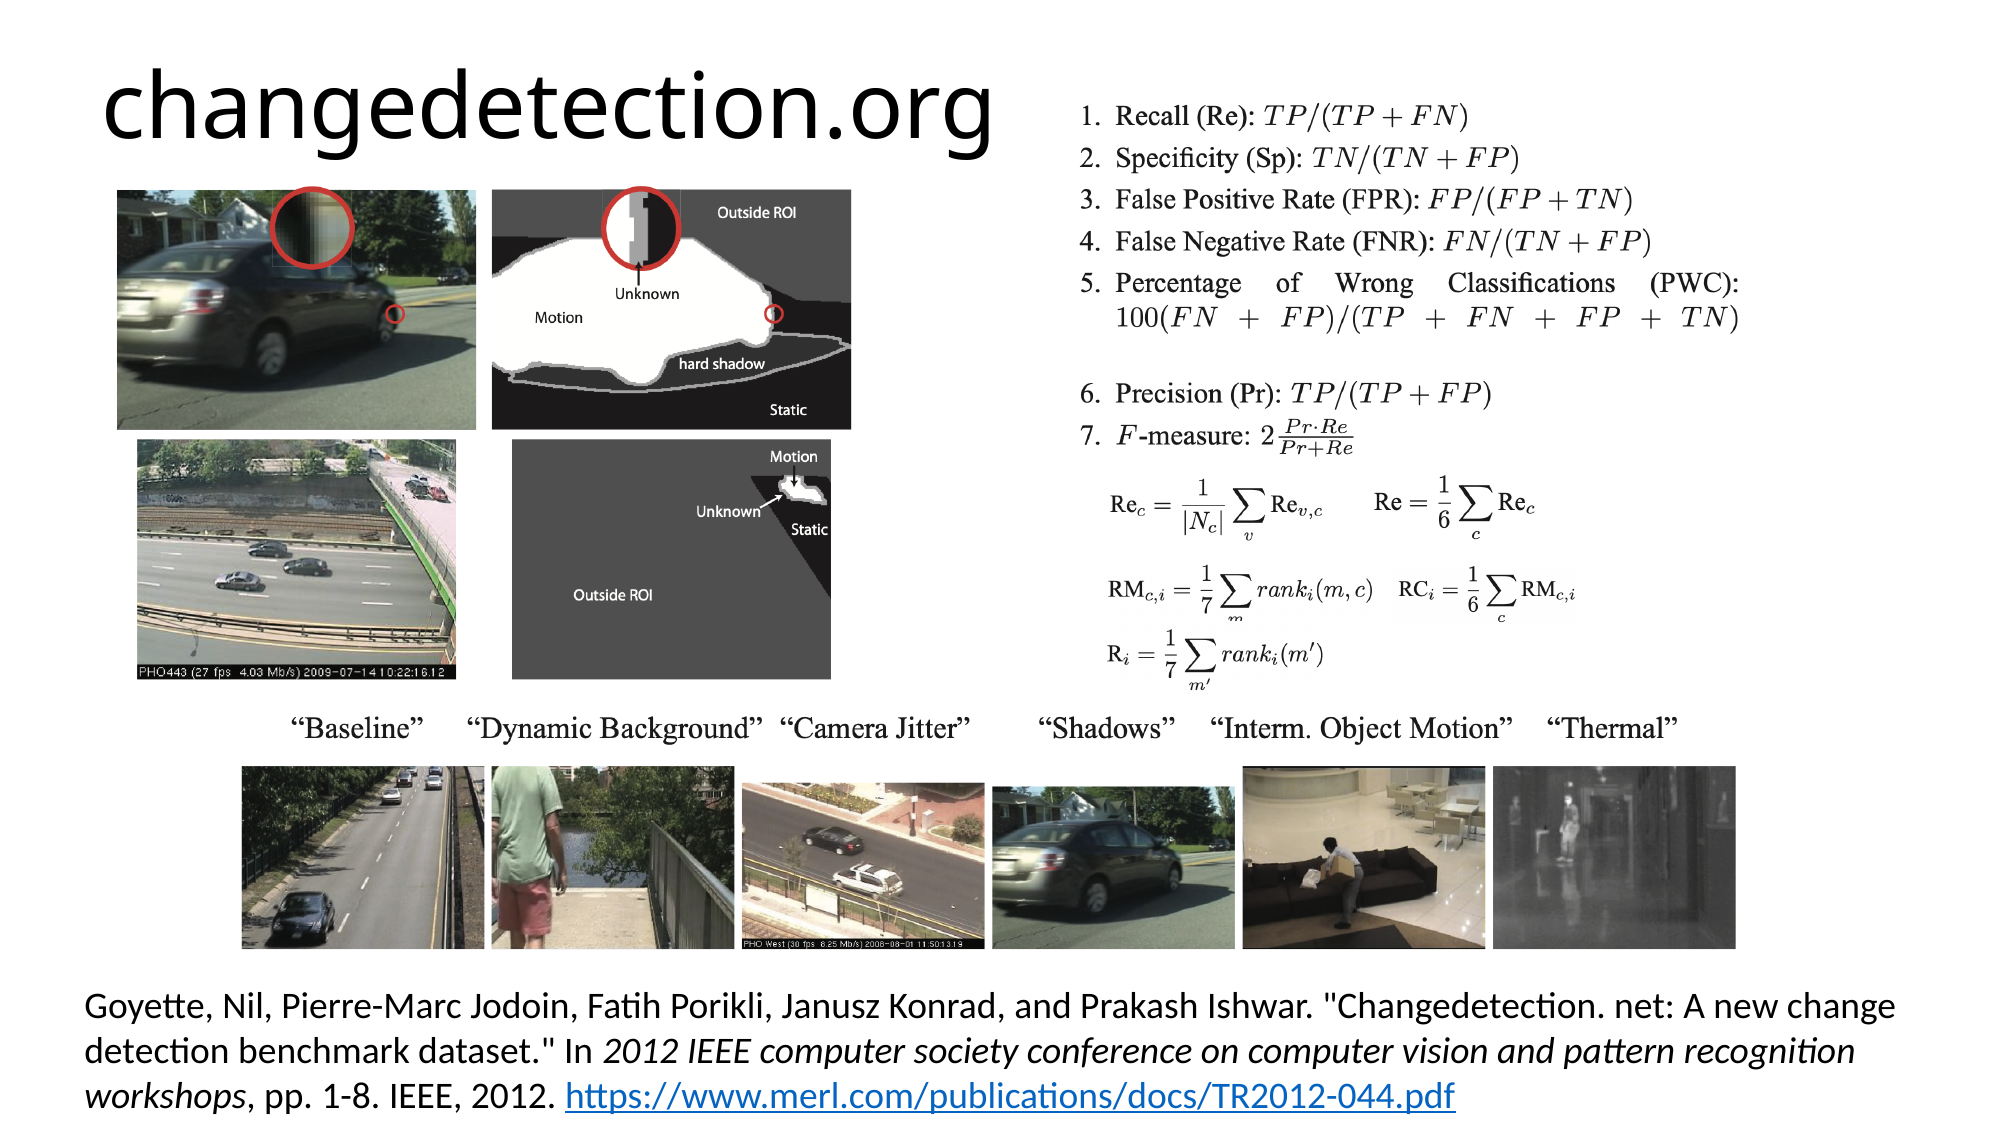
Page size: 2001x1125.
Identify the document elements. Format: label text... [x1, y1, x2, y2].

text_box Goyette, Nil, Pierre-Marc Jodoin, Fatih Porikli, Janusz Konrad, and Prakash Ishwar. "Changedetection. net: A new change detection benchmark dataset." In 2012 IEEE computer society conference on computer vision and pattern recognition workshops, pp. 1-8. IEEE, 2012. https://www.merl.com/publications/docs/TR2012-044.pdf [69, 973, 1931, 1124]
picture [228, 559, 1743, 961]
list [86, 164, 882, 704]
title changedetection.org [86, 0, 1812, 218]
picture [1100, 465, 1325, 546]
picture [1390, 562, 1577, 625]
picture [1072, 96, 1743, 546]
